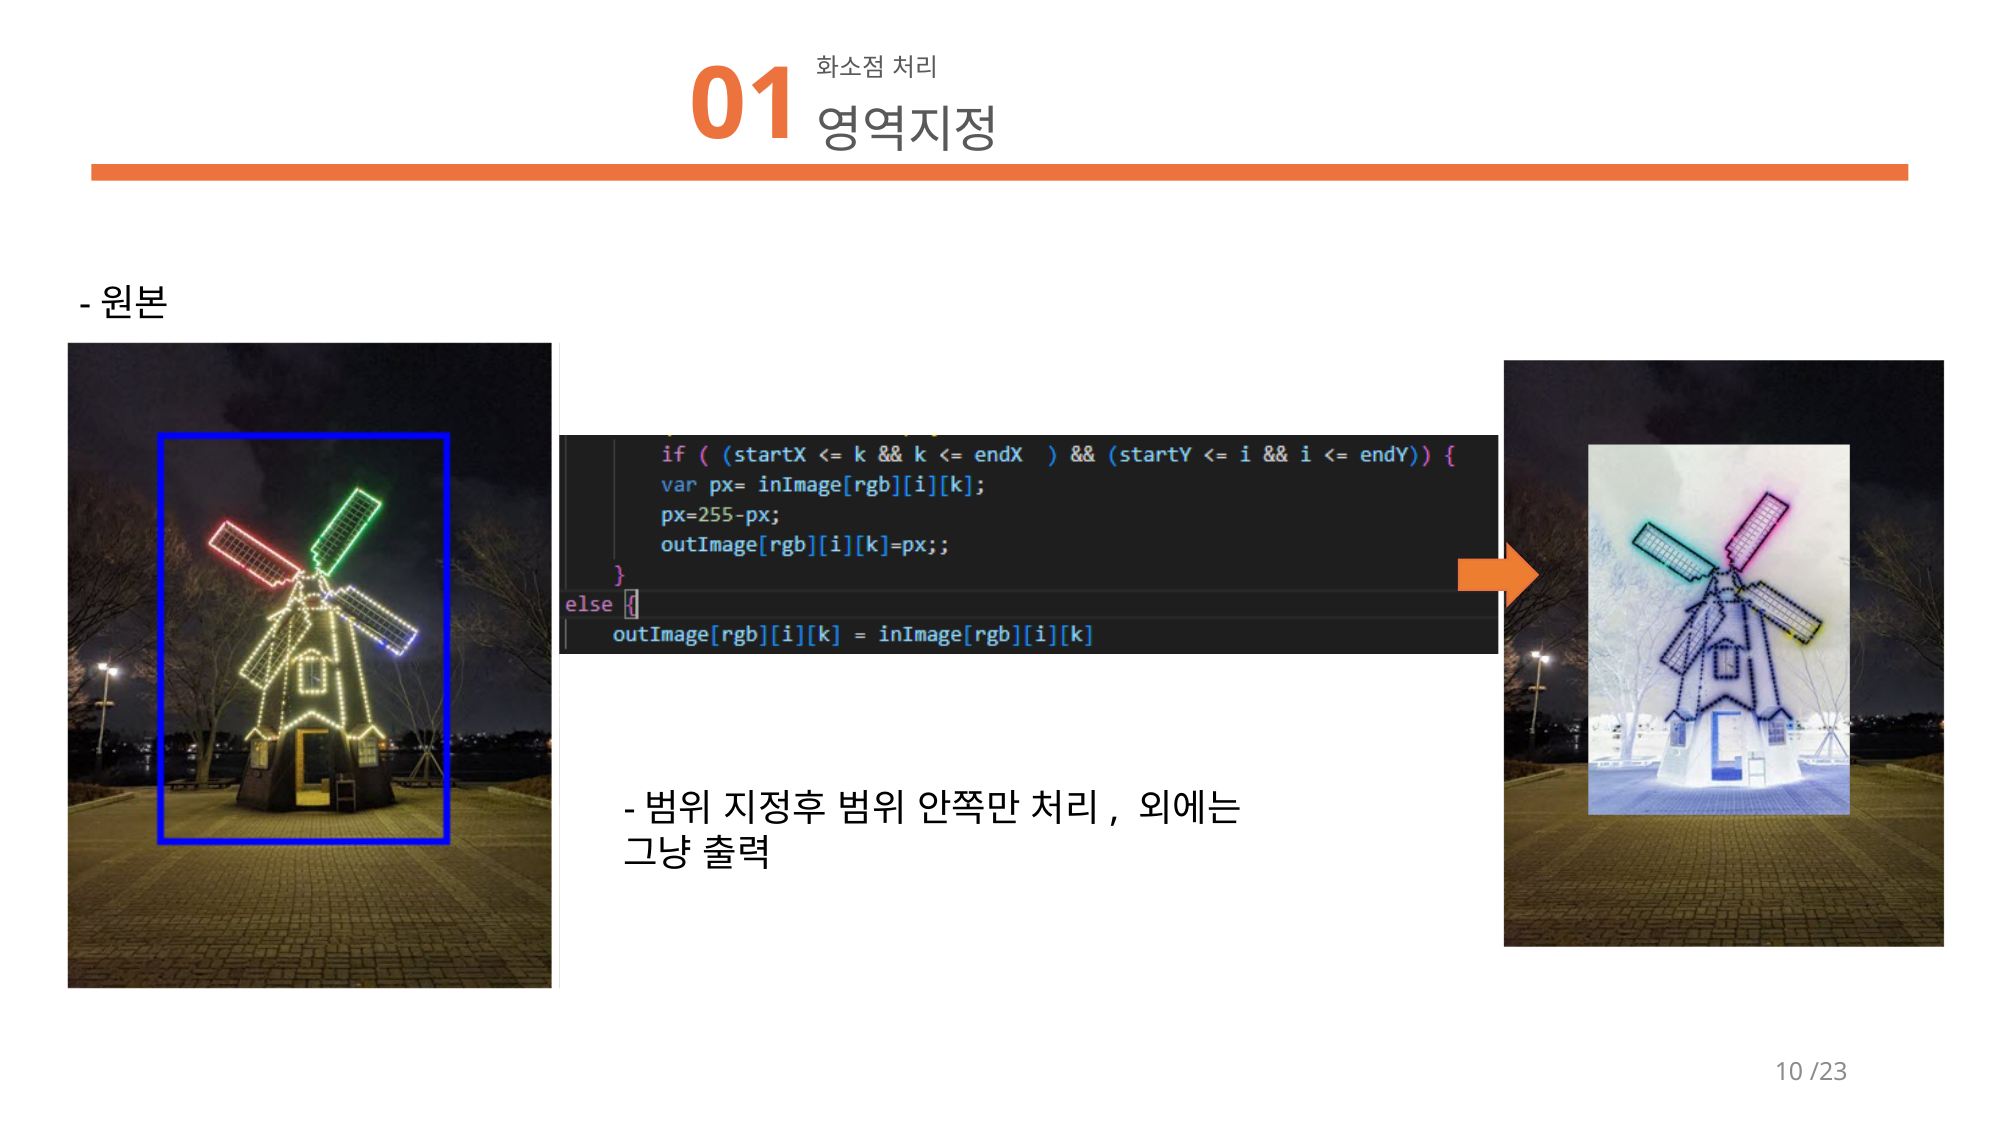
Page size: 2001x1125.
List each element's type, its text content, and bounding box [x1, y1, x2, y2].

text_box -원본 [64, 271, 485, 332]
picture [64, 335, 1949, 995]
text_box [90, 163, 1909, 182]
slide_number 10 /23 [1412, 1042, 1863, 1103]
text_box -범위 지정후 범위 안쪽만 처리, 외에는 그냥 출력 [608, 776, 1308, 882]
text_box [673, 30, 1327, 168]
